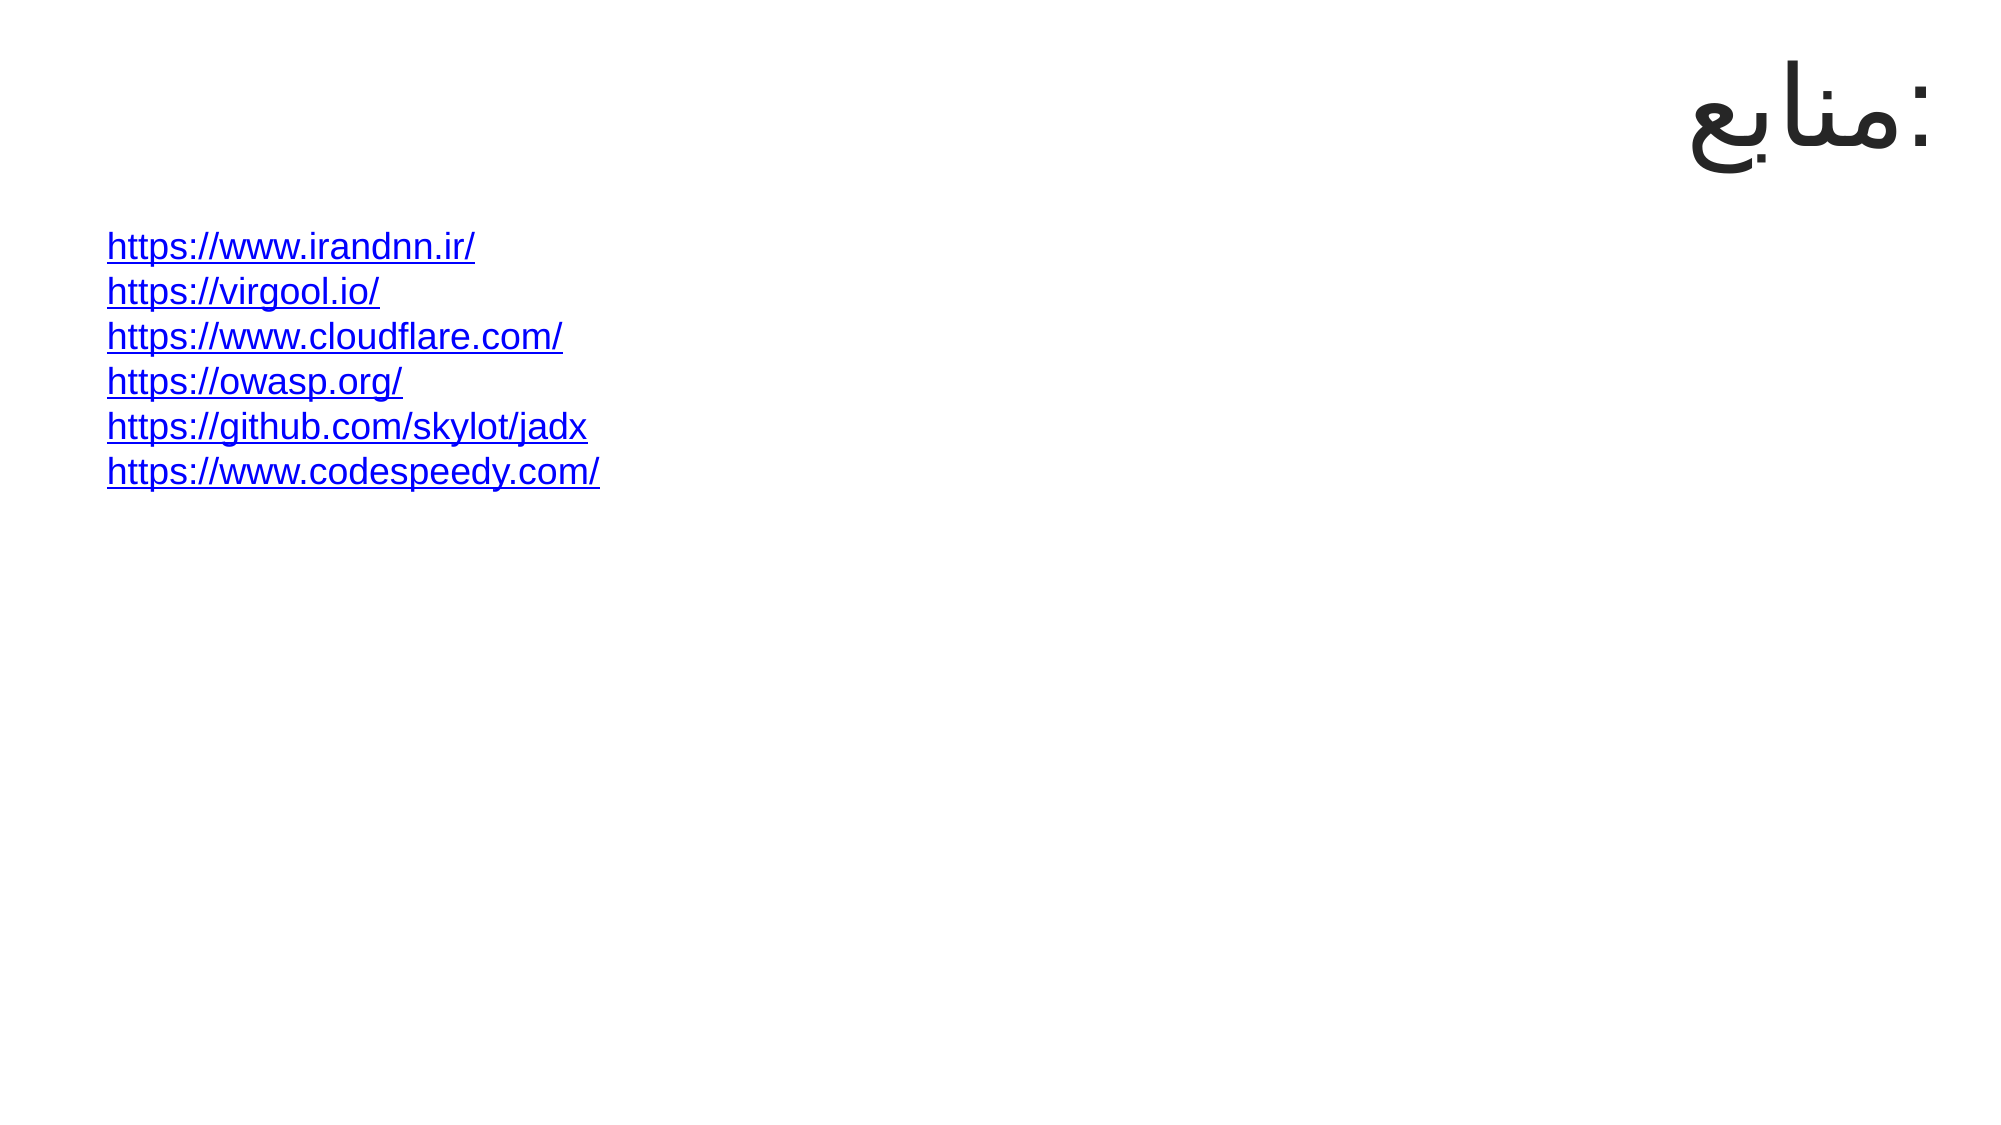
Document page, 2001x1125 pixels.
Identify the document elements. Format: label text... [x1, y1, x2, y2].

text_box https://www.irandnn.ir/ https://virgool.io/ https://www.cloudflare.com/ https://owasp.org/ https://github.com/skylot/jadx https://www.codespeedy.com/ [92, 214, 1743, 545]
list منابع: [53, 55, 1952, 164]
